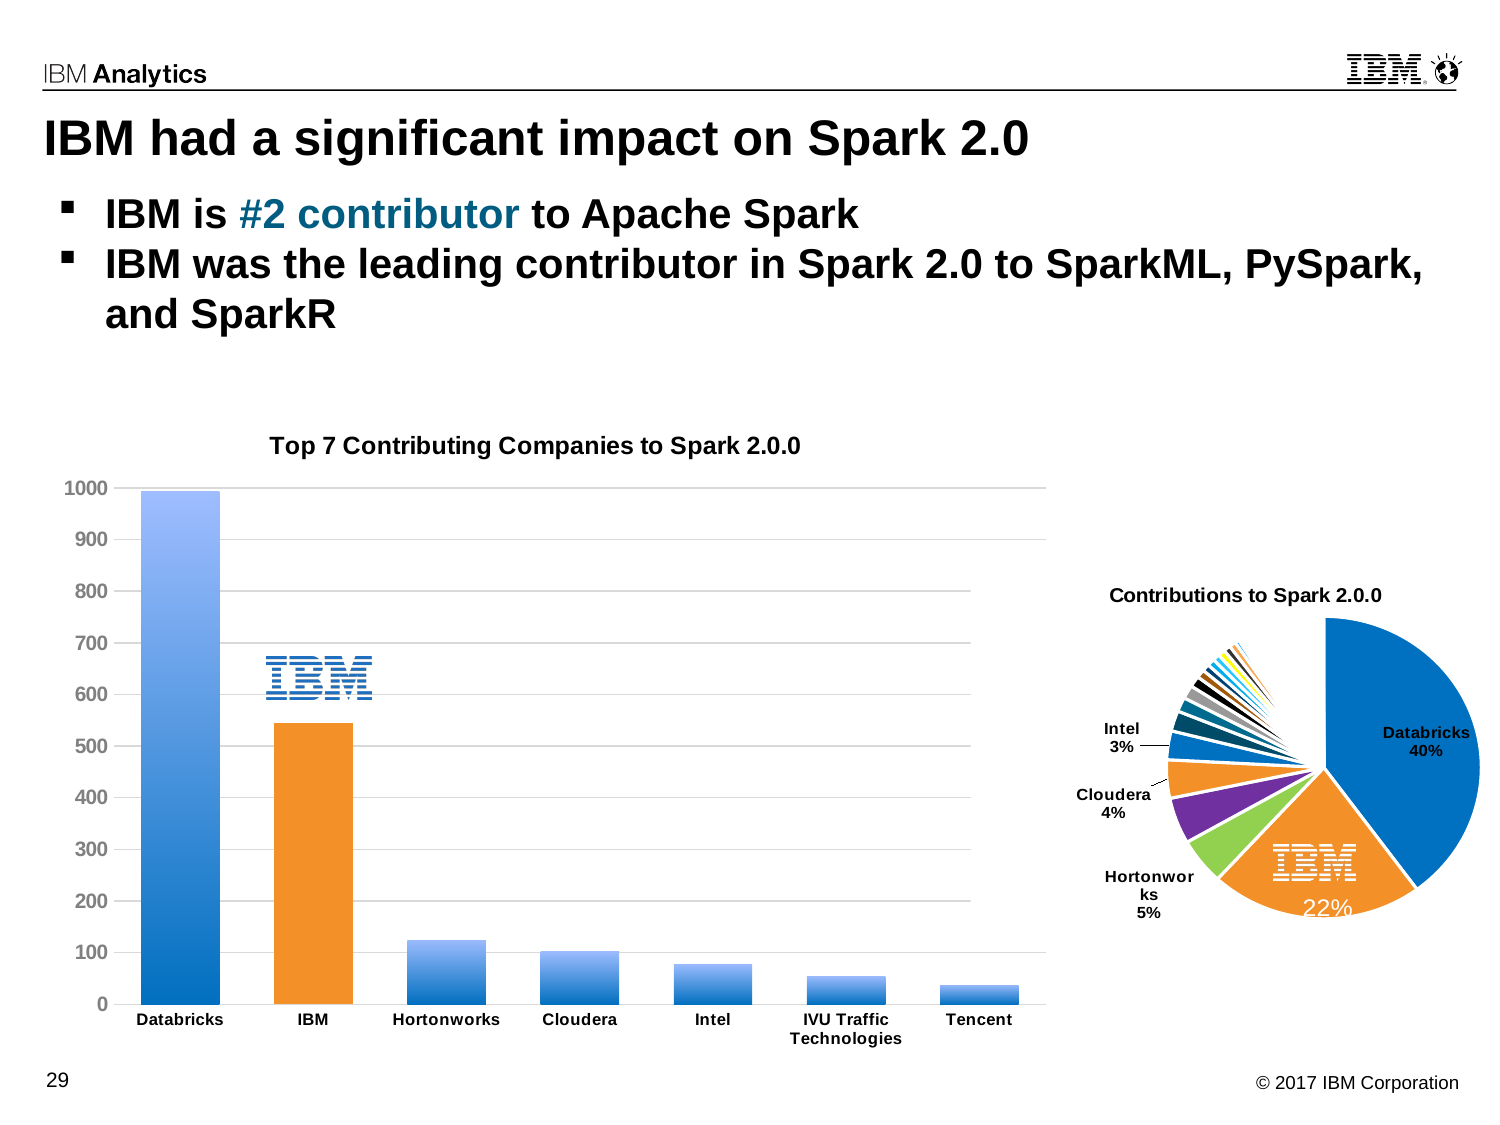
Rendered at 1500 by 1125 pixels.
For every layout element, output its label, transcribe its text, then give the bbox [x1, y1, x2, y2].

picture [1336, 42, 1471, 94]
chart [43, 400, 1500, 1062]
title IBM had a significant impact on Spark 2.0 [43, 97, 1446, 179]
picture [265, 656, 373, 700]
text_box IBM is #2 contributor to Apache Spark IBM was the leading contributor in Spark 2.0 to SparkML, PySpark, and SparkR [43, 179, 1446, 345]
picture [26, 46, 225, 102]
picture [1268, 840, 1359, 884]
